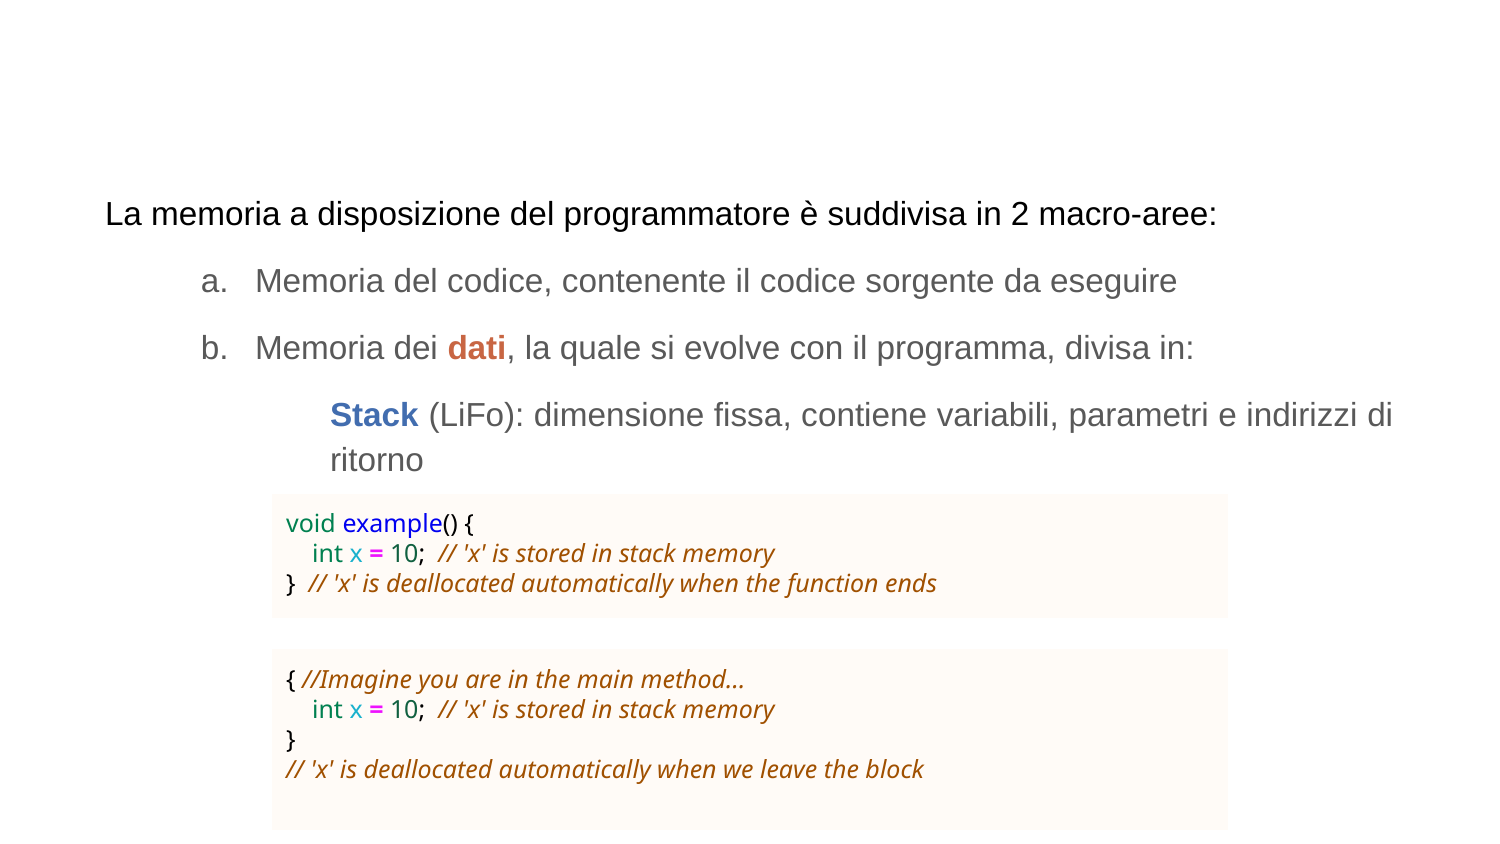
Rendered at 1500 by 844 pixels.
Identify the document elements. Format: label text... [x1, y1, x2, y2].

list La memoria a disposizione del programmatore è suddivisa in 2 macro-aree: Memoria del codice, contenente il codice sorgente da eseguire Memoria dei dati, la quale si evolve con il programma, divisa in: Stack (LiFo): dimensione fissa, contiene variabili, parametri e indirizzi di ritorno [105, 186, 1395, 796]
text_box void example() { int x = 10; // 'x' is stored in stack memory } // 'x' is deallocated automatically when the function ends [271, 492, 1229, 619]
text_box { //Imagine you are in the main method... int x = 10; // 'x' is stored in stack memory } // 'x' is deallocated automatically when we leave the block [271, 648, 1229, 831]
